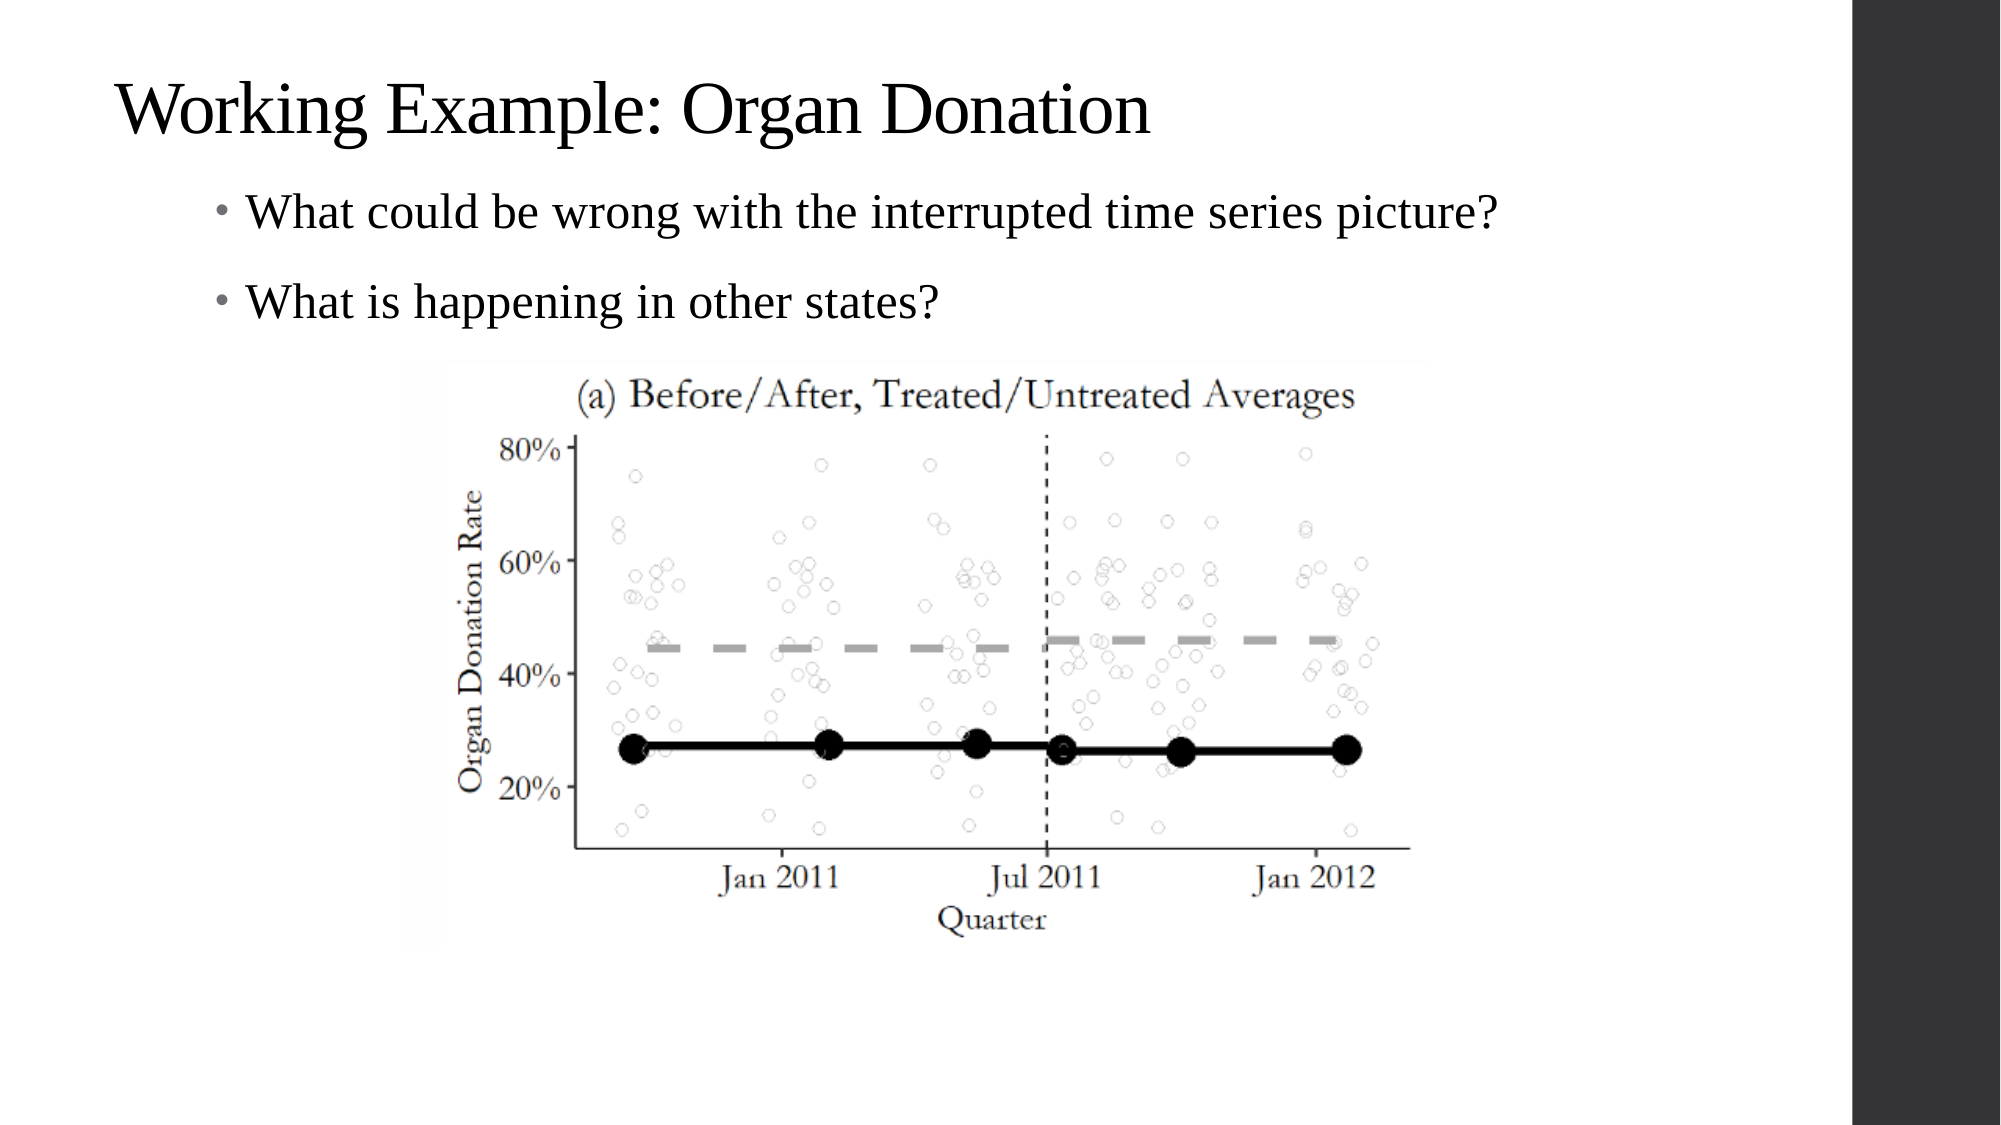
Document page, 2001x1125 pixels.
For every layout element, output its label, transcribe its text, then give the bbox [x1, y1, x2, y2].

list What could be wrong with the interrupted time series picture? What is happening in other states? [200, 174, 1743, 1019]
title Working Example: Organ Donation [99, 55, 1813, 158]
picture [399, 360, 1430, 951]
